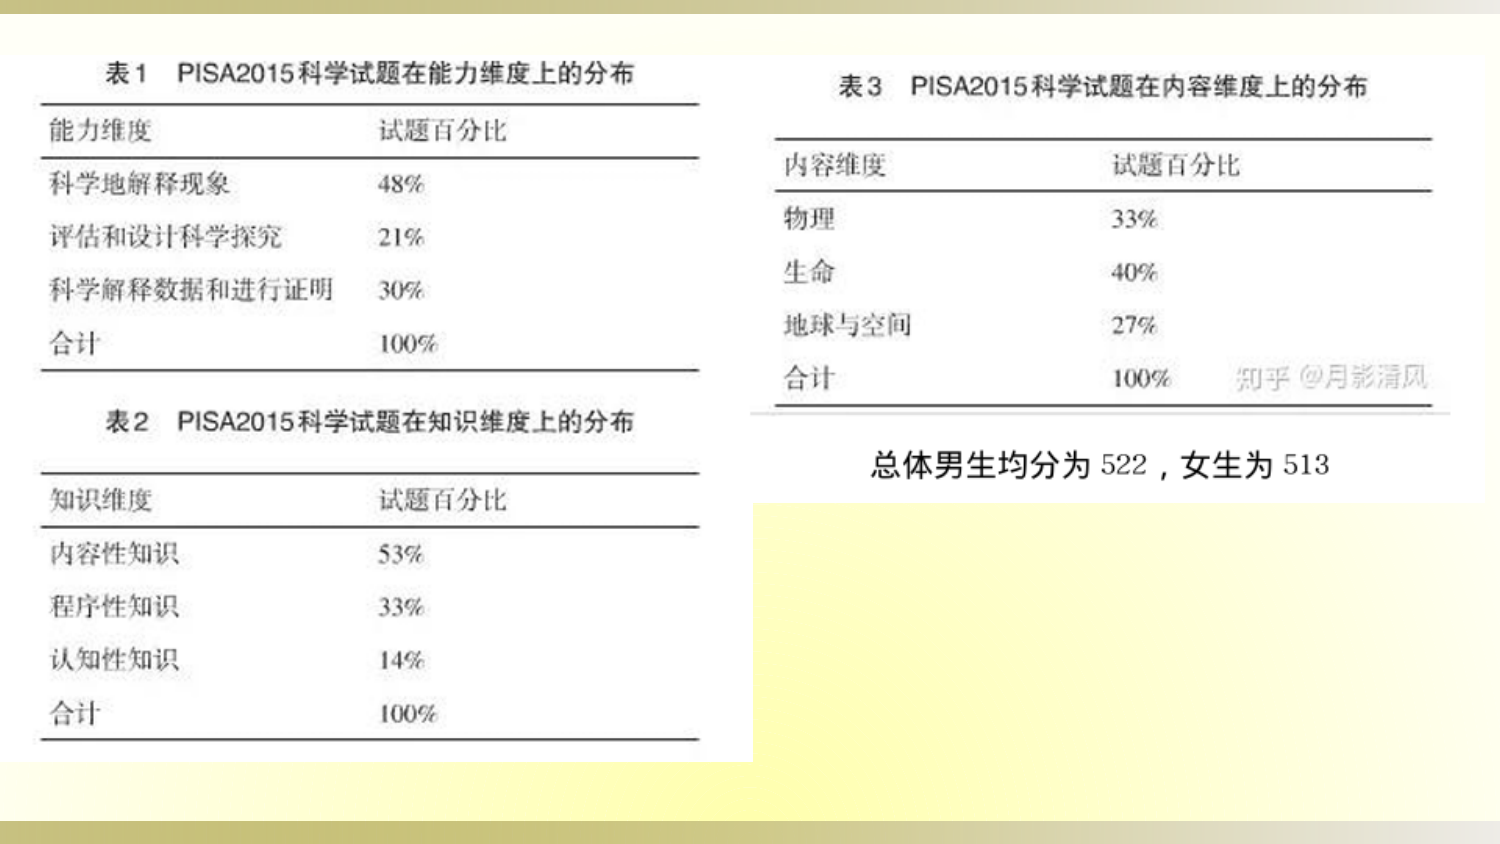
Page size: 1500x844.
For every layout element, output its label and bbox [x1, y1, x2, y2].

picture [0, 55, 1486, 763]
